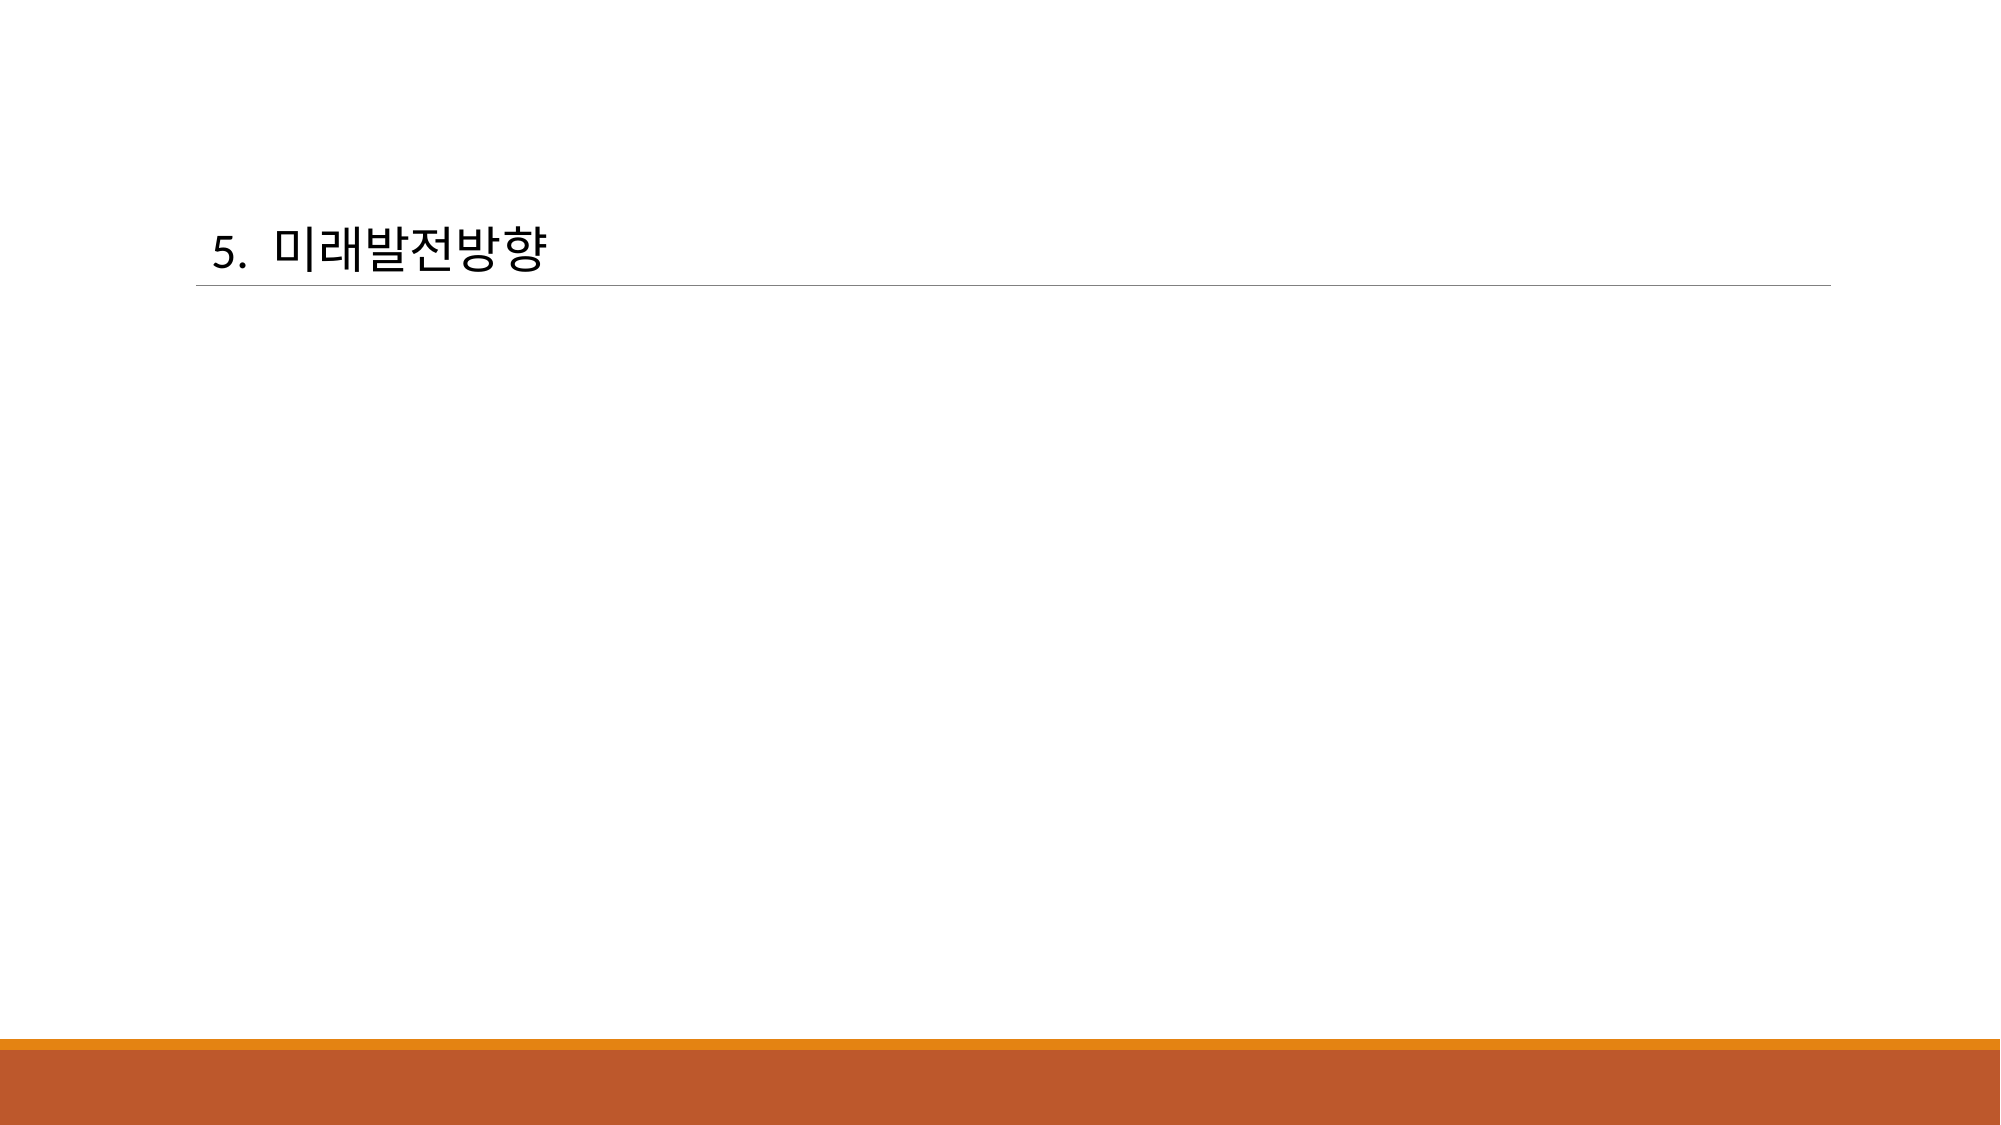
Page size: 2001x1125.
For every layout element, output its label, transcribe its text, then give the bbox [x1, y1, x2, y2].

text_box 5. 미래발전방향 [196, 211, 1830, 286]
